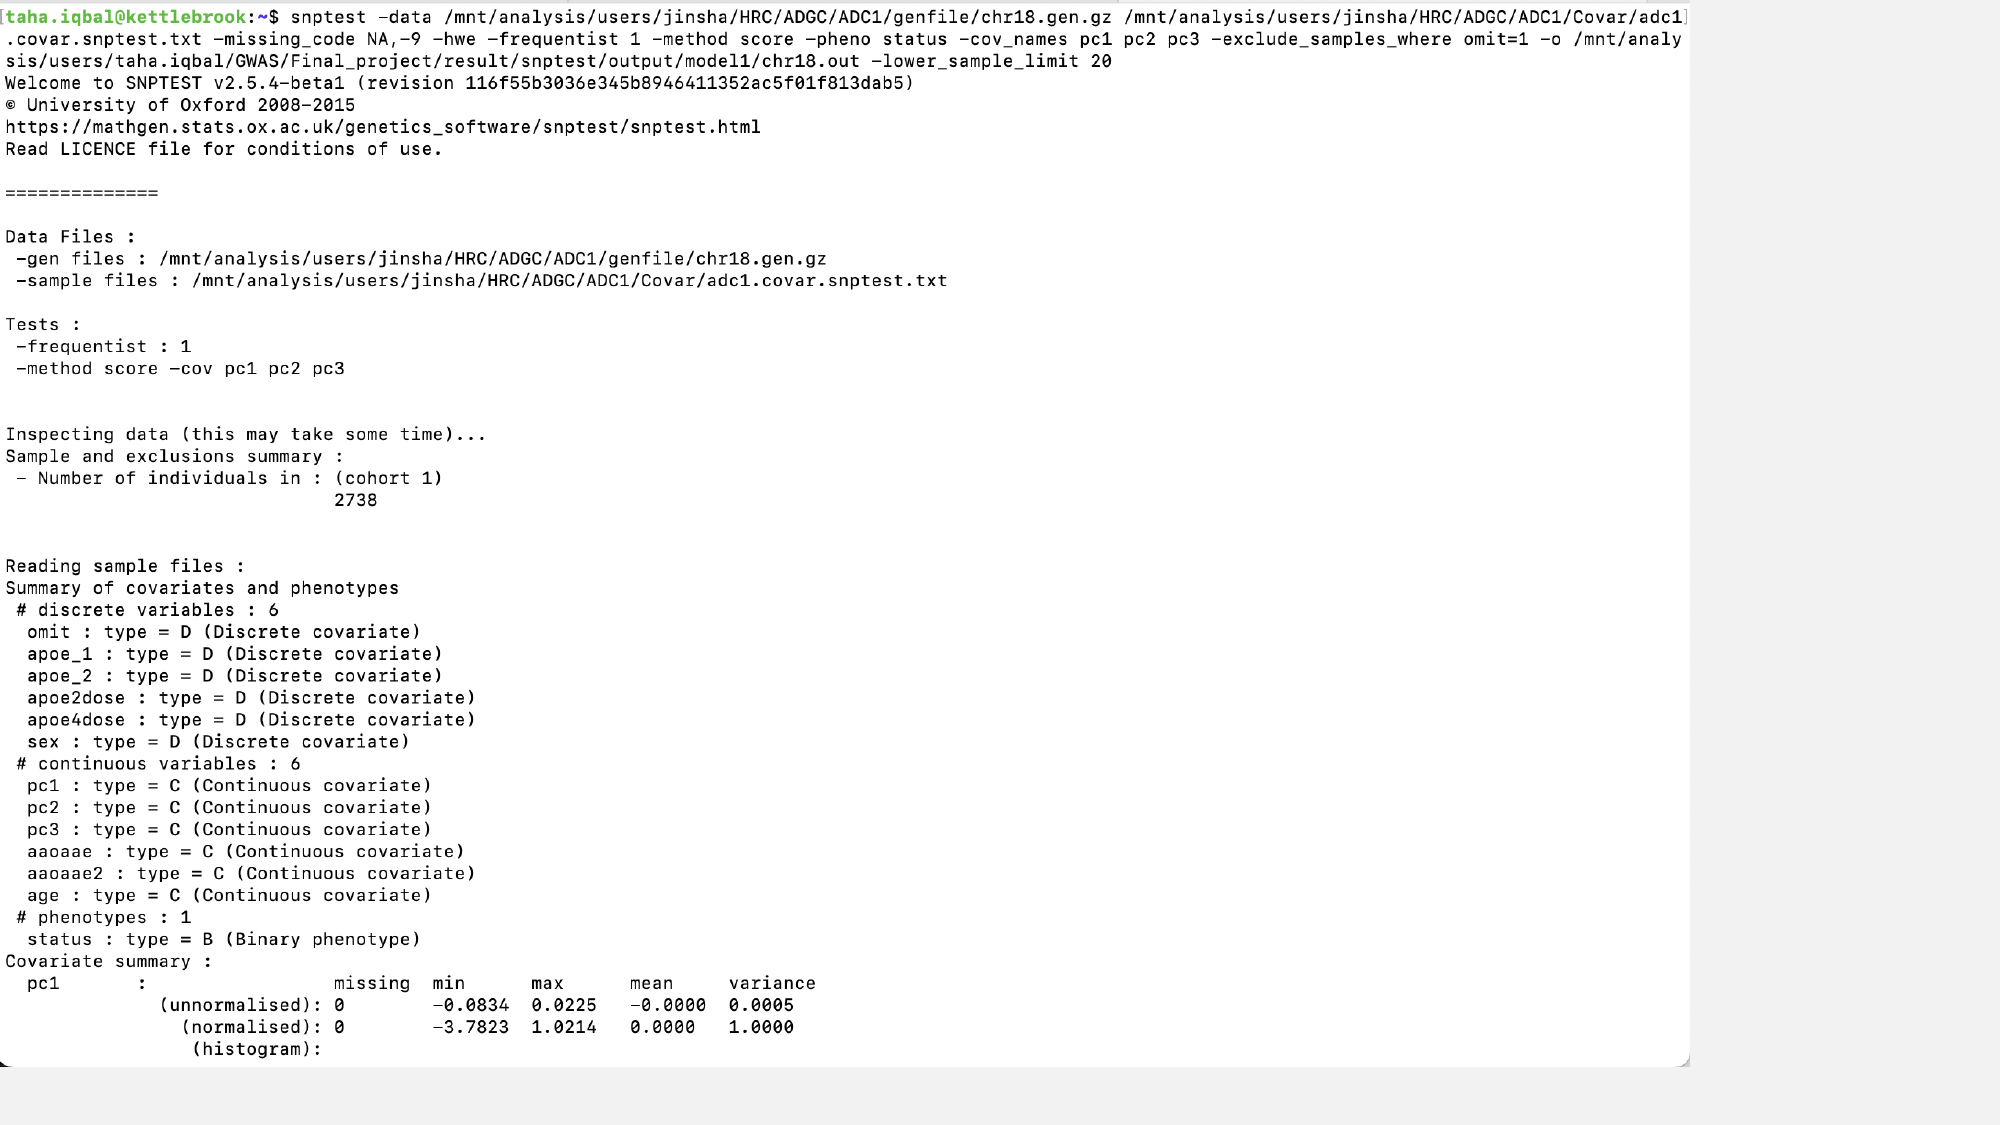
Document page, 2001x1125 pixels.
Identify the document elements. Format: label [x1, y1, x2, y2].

list [0, 0, 1690, 1067]
